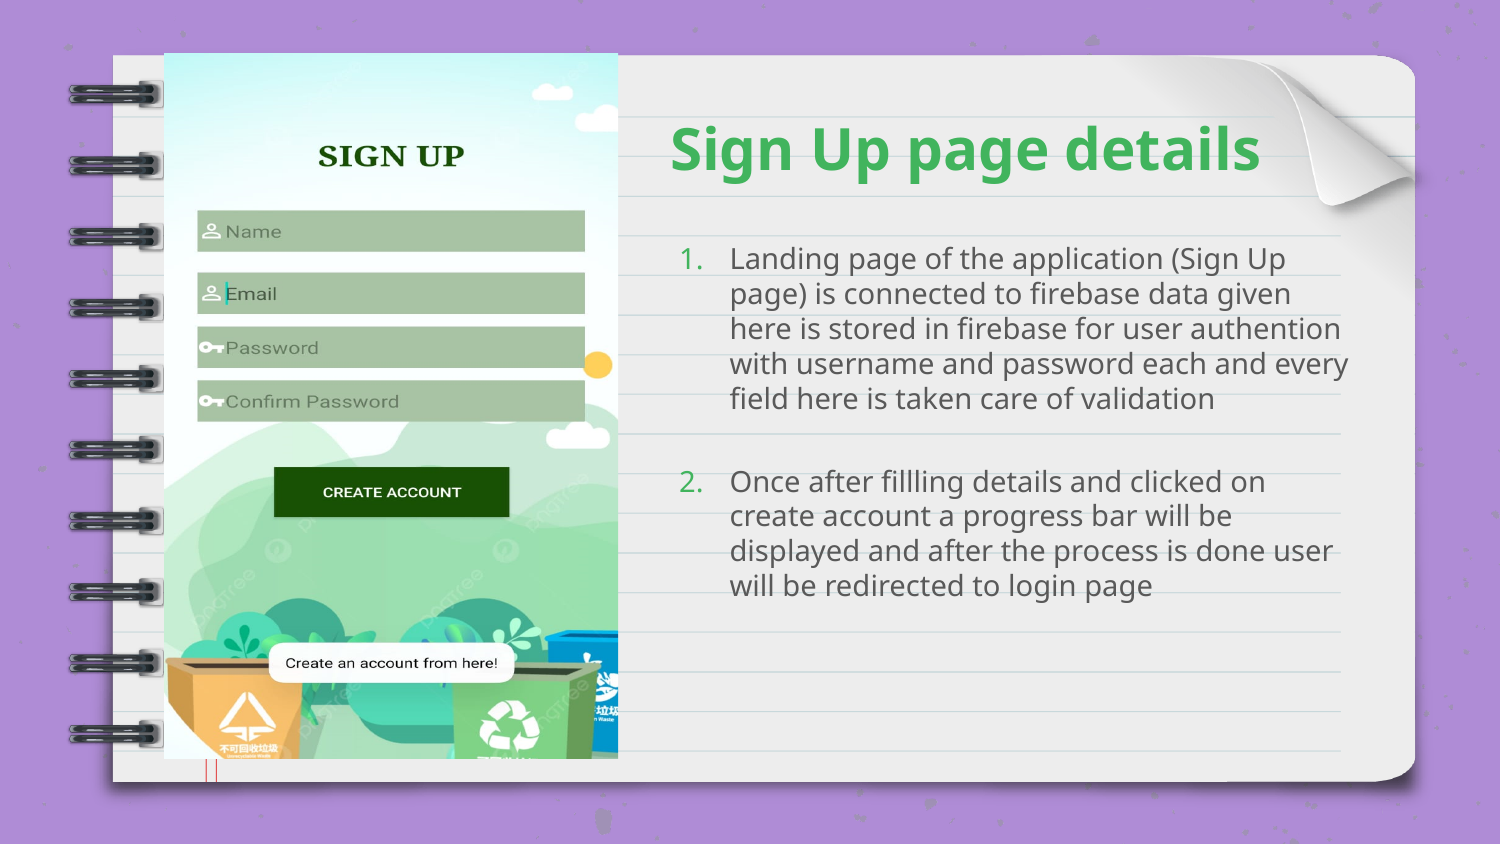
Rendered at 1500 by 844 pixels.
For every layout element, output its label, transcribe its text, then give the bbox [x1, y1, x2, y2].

title Sign Up page details [623, 111, 1415, 206]
picture [63, 22, 1437, 822]
list Landing page of the application (Sign Up page) is connected to firebase data given here is stored in firebase for user authention with username and password each and every field here is taken care of validation Once after fillling details and clicked on create account a progress bar will be displayed and after the process is done user will be redirected to login page [639, 225, 1372, 712]
